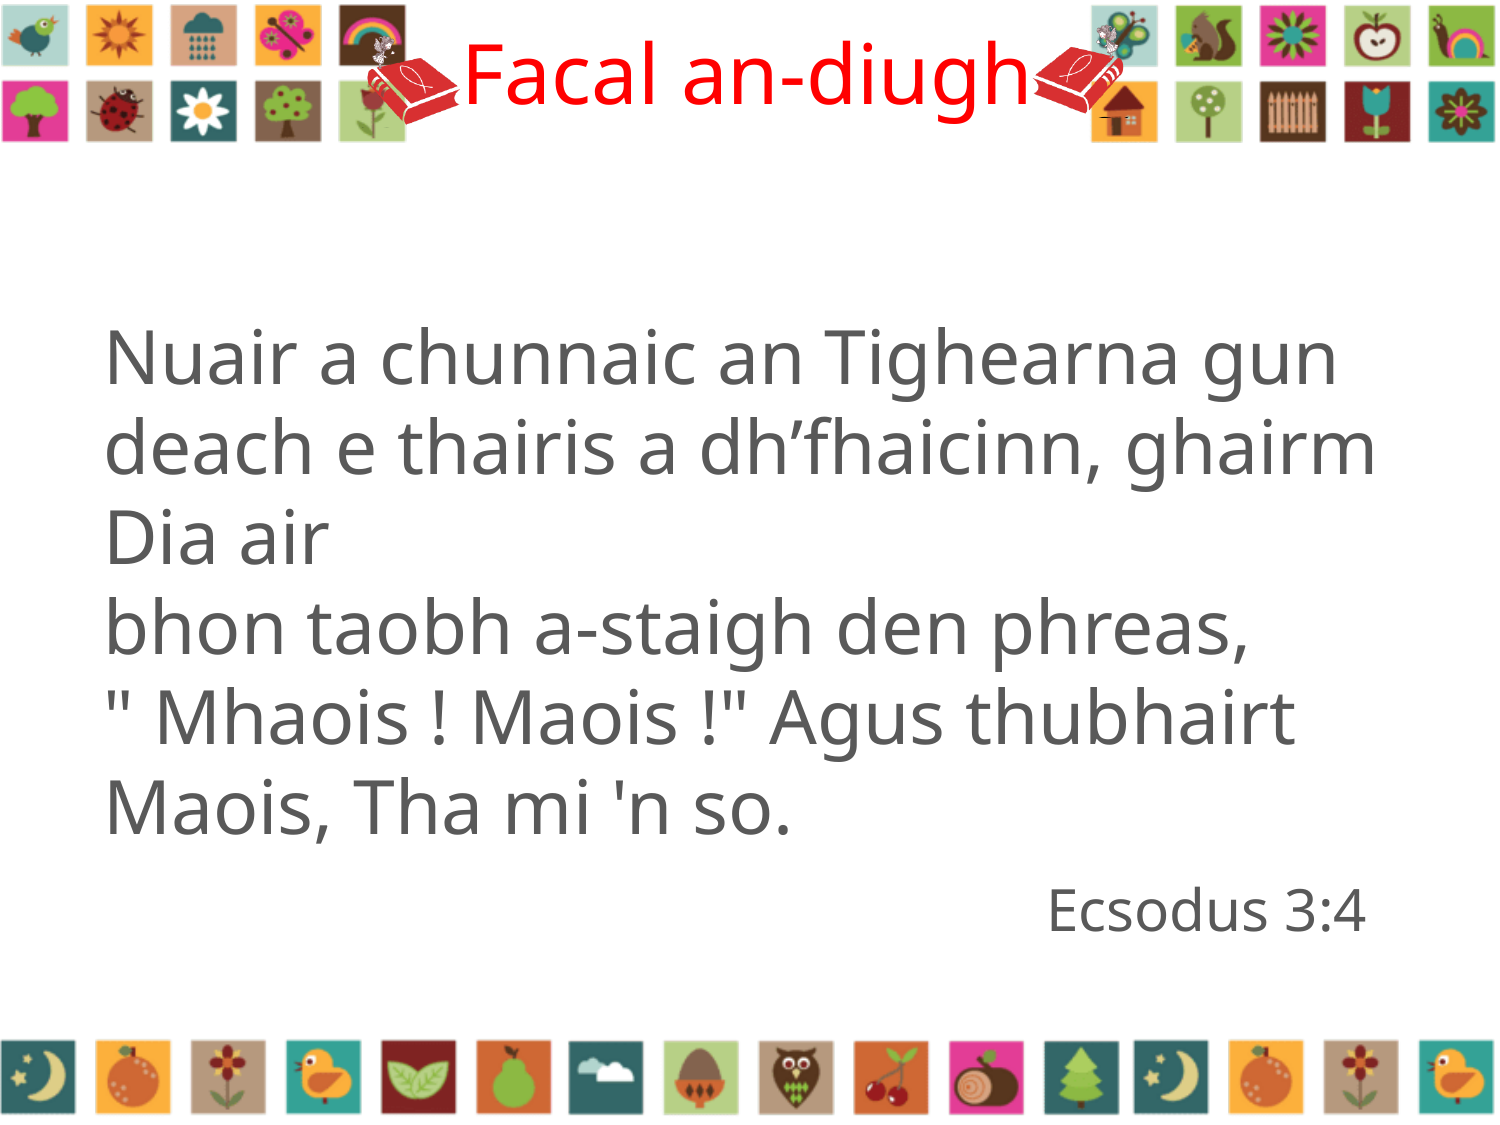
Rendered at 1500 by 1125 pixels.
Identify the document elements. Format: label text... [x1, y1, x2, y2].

text_box Ecsodus 3:4 [749, 865, 1382, 951]
picture [1001, 3, 1500, 150]
text_box Facal an-diugh [425, 13, 1077, 129]
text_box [0, 1028, 1500, 1118]
picture [0, 3, 492, 150]
text_box Nuair a chunnaic an Tighearna gun deach e thairis a dh’fhaicinn, ghairm Dia air bhon taobh a-staigh den phreas, " Mhaois ! Maois !" Agus thubhairt Maois, Tha mi 'n so. [88, 302, 1436, 948]
